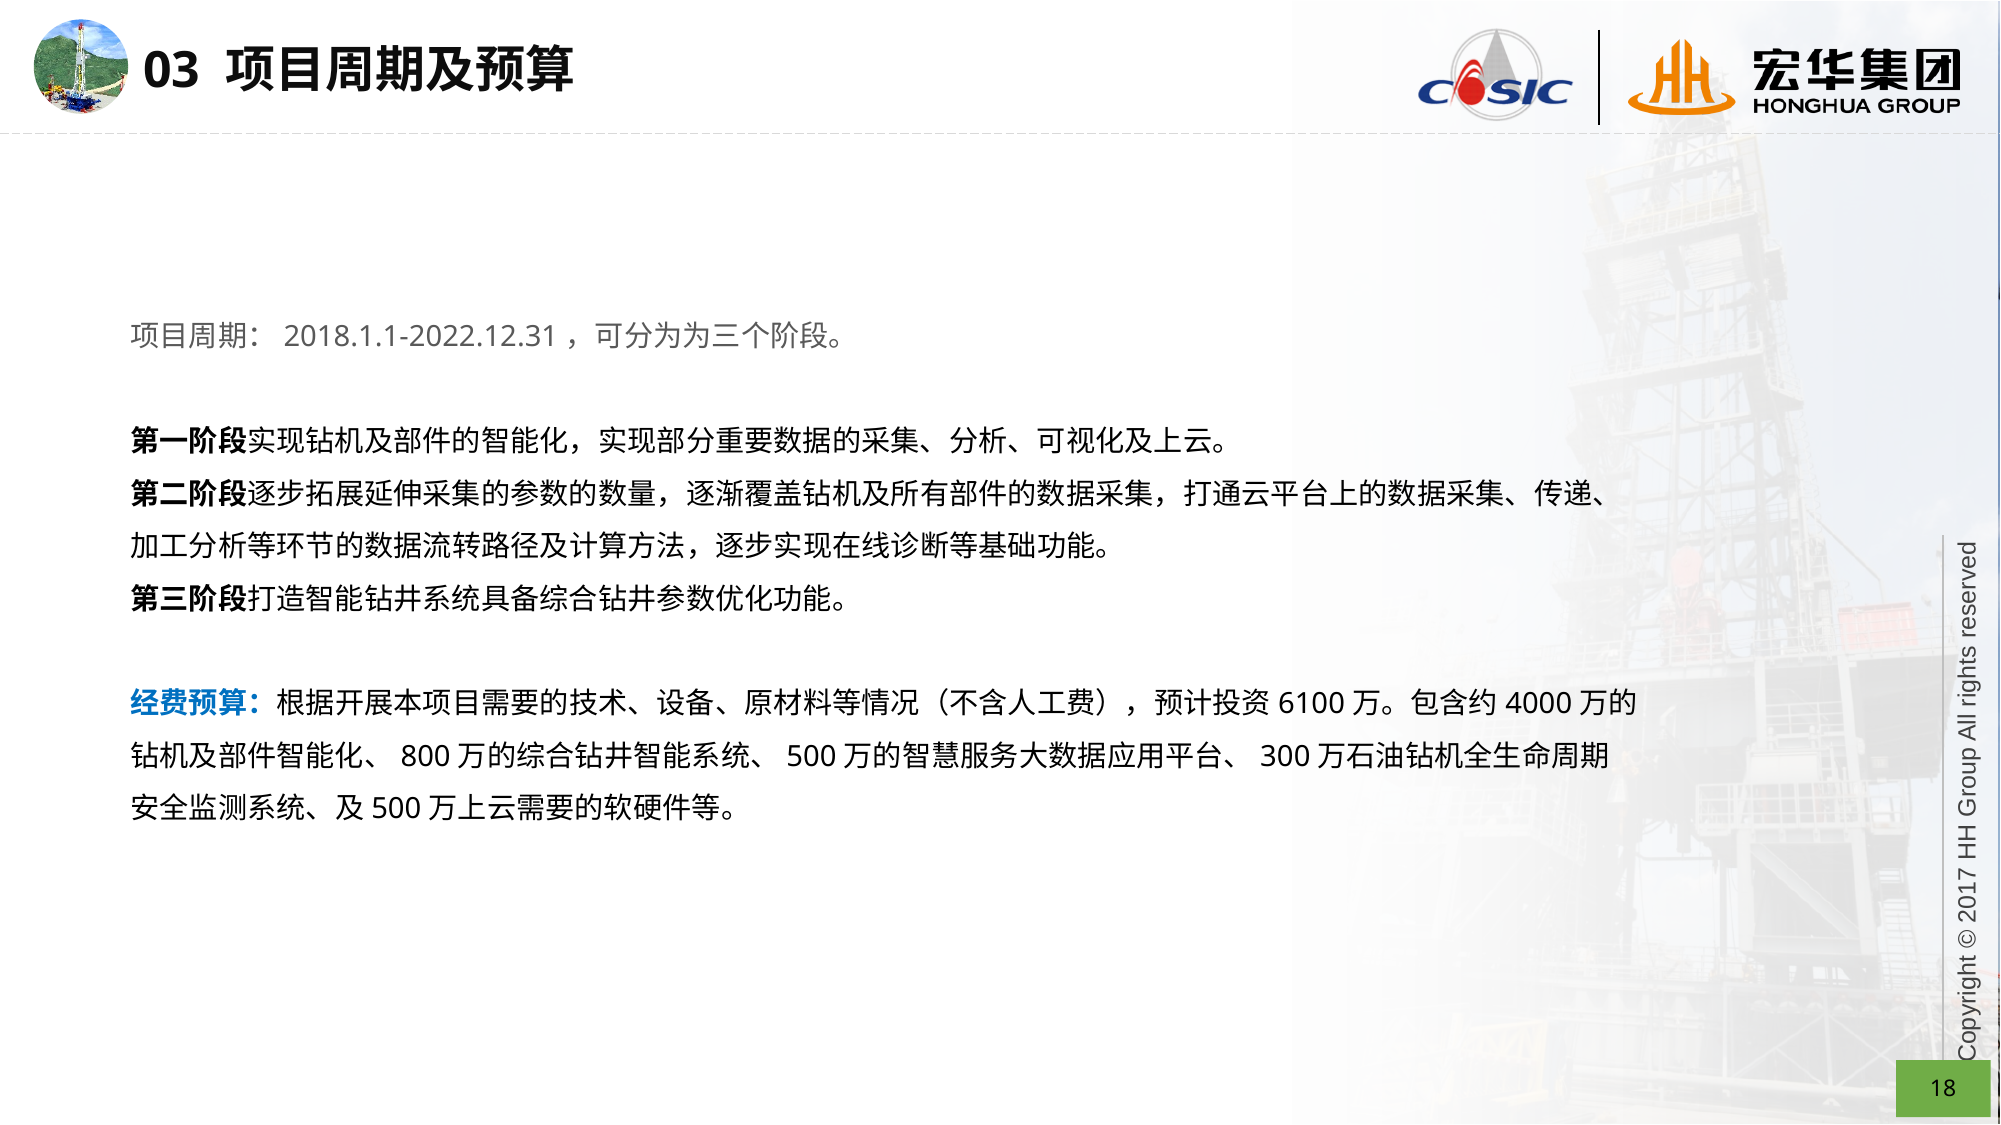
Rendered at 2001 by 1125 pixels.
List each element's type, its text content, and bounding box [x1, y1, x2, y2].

picture [33, 19, 129, 114]
picture [1249, 0, 2000, 133]
picture [1249, 134, 2000, 1125]
text_box 项目周期：2018.1.1-2022.12.31，可分为为三个阶段。 第一阶段实现钻机及部件的智能化，实现部分重要数据的采集、分析、可视化及上云。 第二阶段逐步拓展延伸采集的参数的数量，逐渐覆盖钻机及所有部件的数据采集，打通云平台上的数据采集、传递、加工分析等环节的数据流转路径及计算方法，逐步实现在线诊断等基础功能。 第三阶段打造智能钻井系统具备综合钻井参数优化功能。 经费预算：根据开展本项目需要的技术、设备、原材料等情况（不含人工费），预计投资6100万。包含约4000万的钻机及部件智能化、800万的综合钻井智能系统、500万的智慧服务大数据应用平台、300万石油钻机全生命周期安全监测系统、及500万上云需要的软硬件等。 [115, 292, 1654, 833]
text_box 03 项目周期及预算 [129, 29, 1059, 105]
